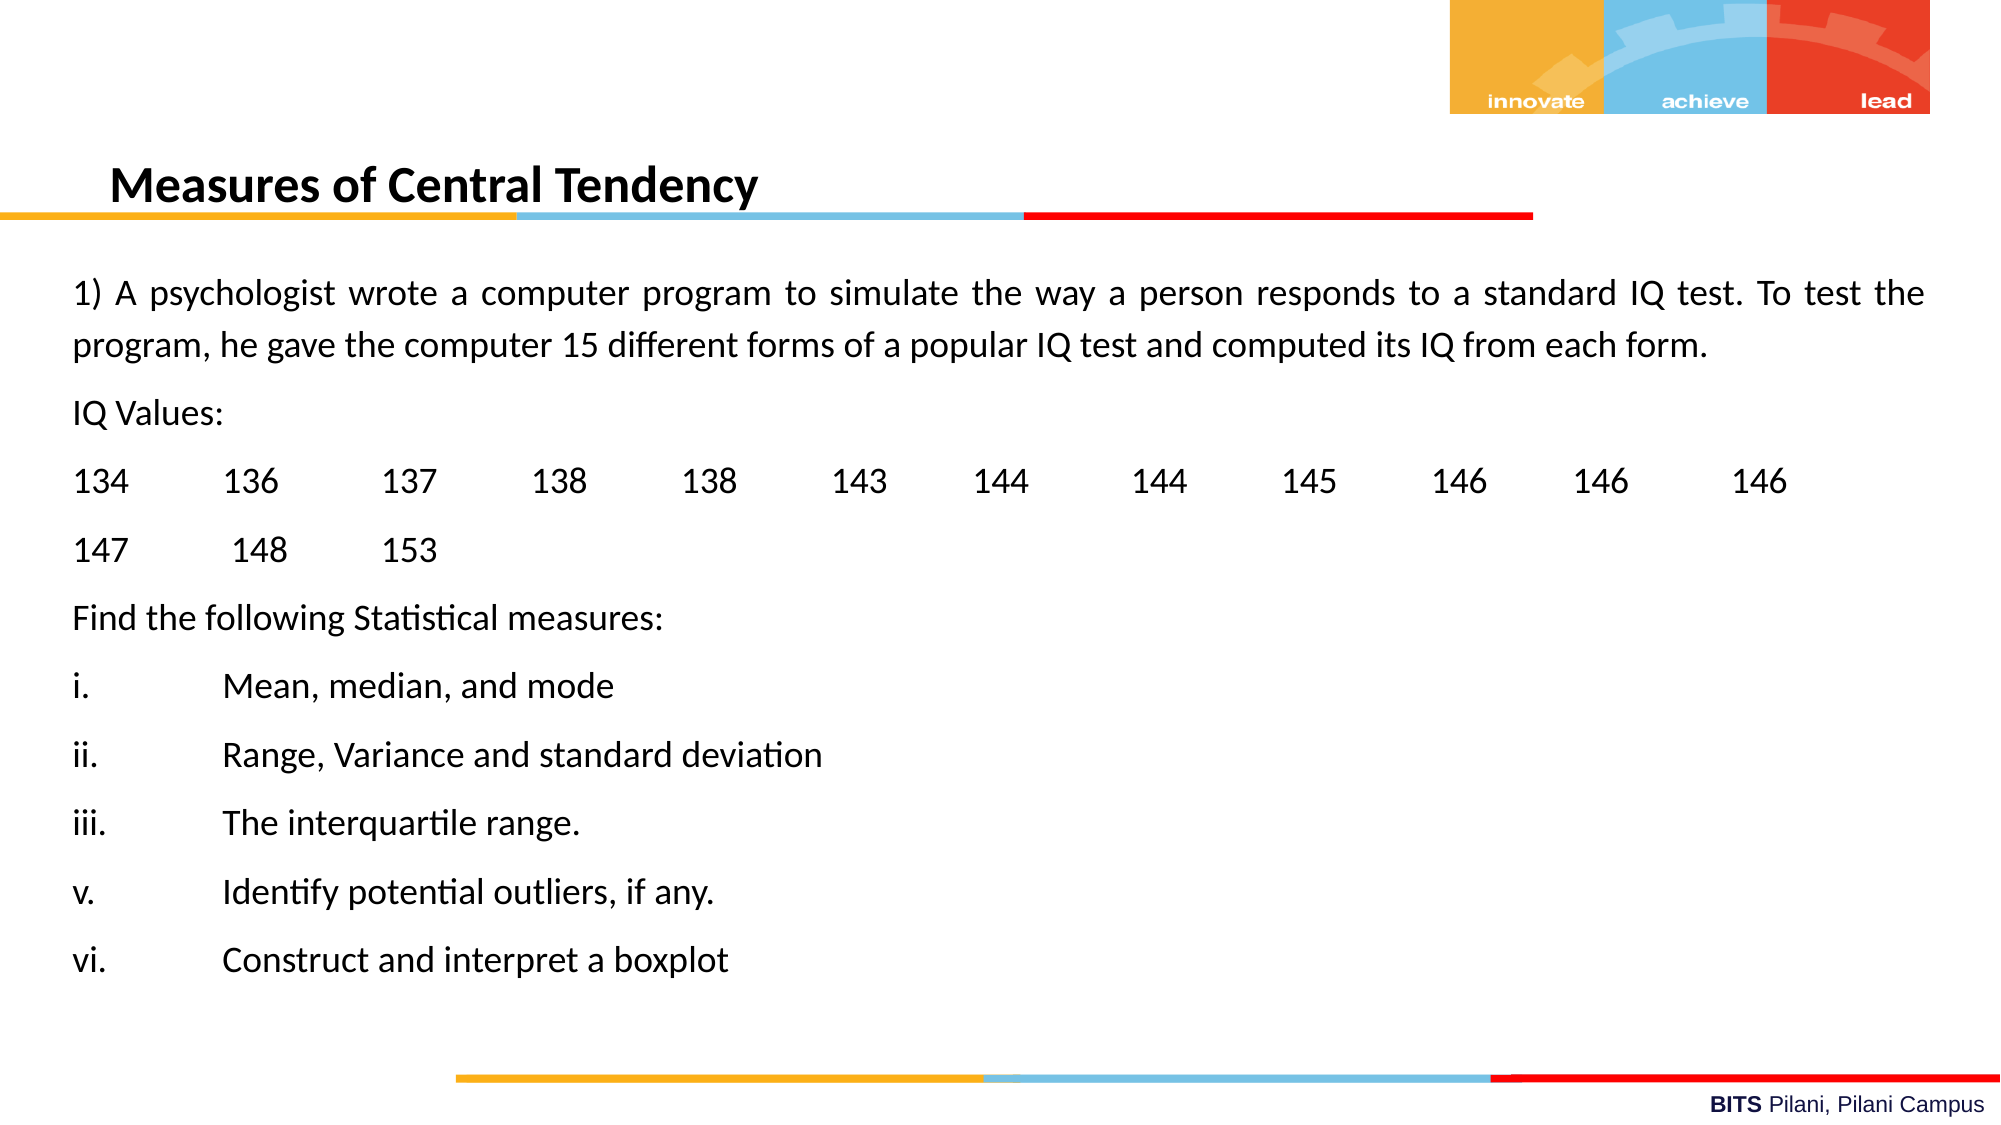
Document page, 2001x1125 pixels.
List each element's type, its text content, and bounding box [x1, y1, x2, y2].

text_box 1) A psychologist wrote a computer program to simulate the way a person responds to a standard IQ test. To test the program, he gave the computer 15 different forms of a popular IQ test and computed its IQ from each form. IQ Values: 134 136 137 138 138 143 144 144 145 146 146 146 147 148 153 Find the following Statistical measures: i. Mean, median, and mode ii. Range, Variance and standard deviation iii. The interquartile range. v. Identify potential outliers, if any. vi. Construct and interpret a boxplot [57, 253, 1943, 988]
text_box Measures of Central Tendency [19, 111, 806, 221]
picture [1449, 0, 1930, 114]
